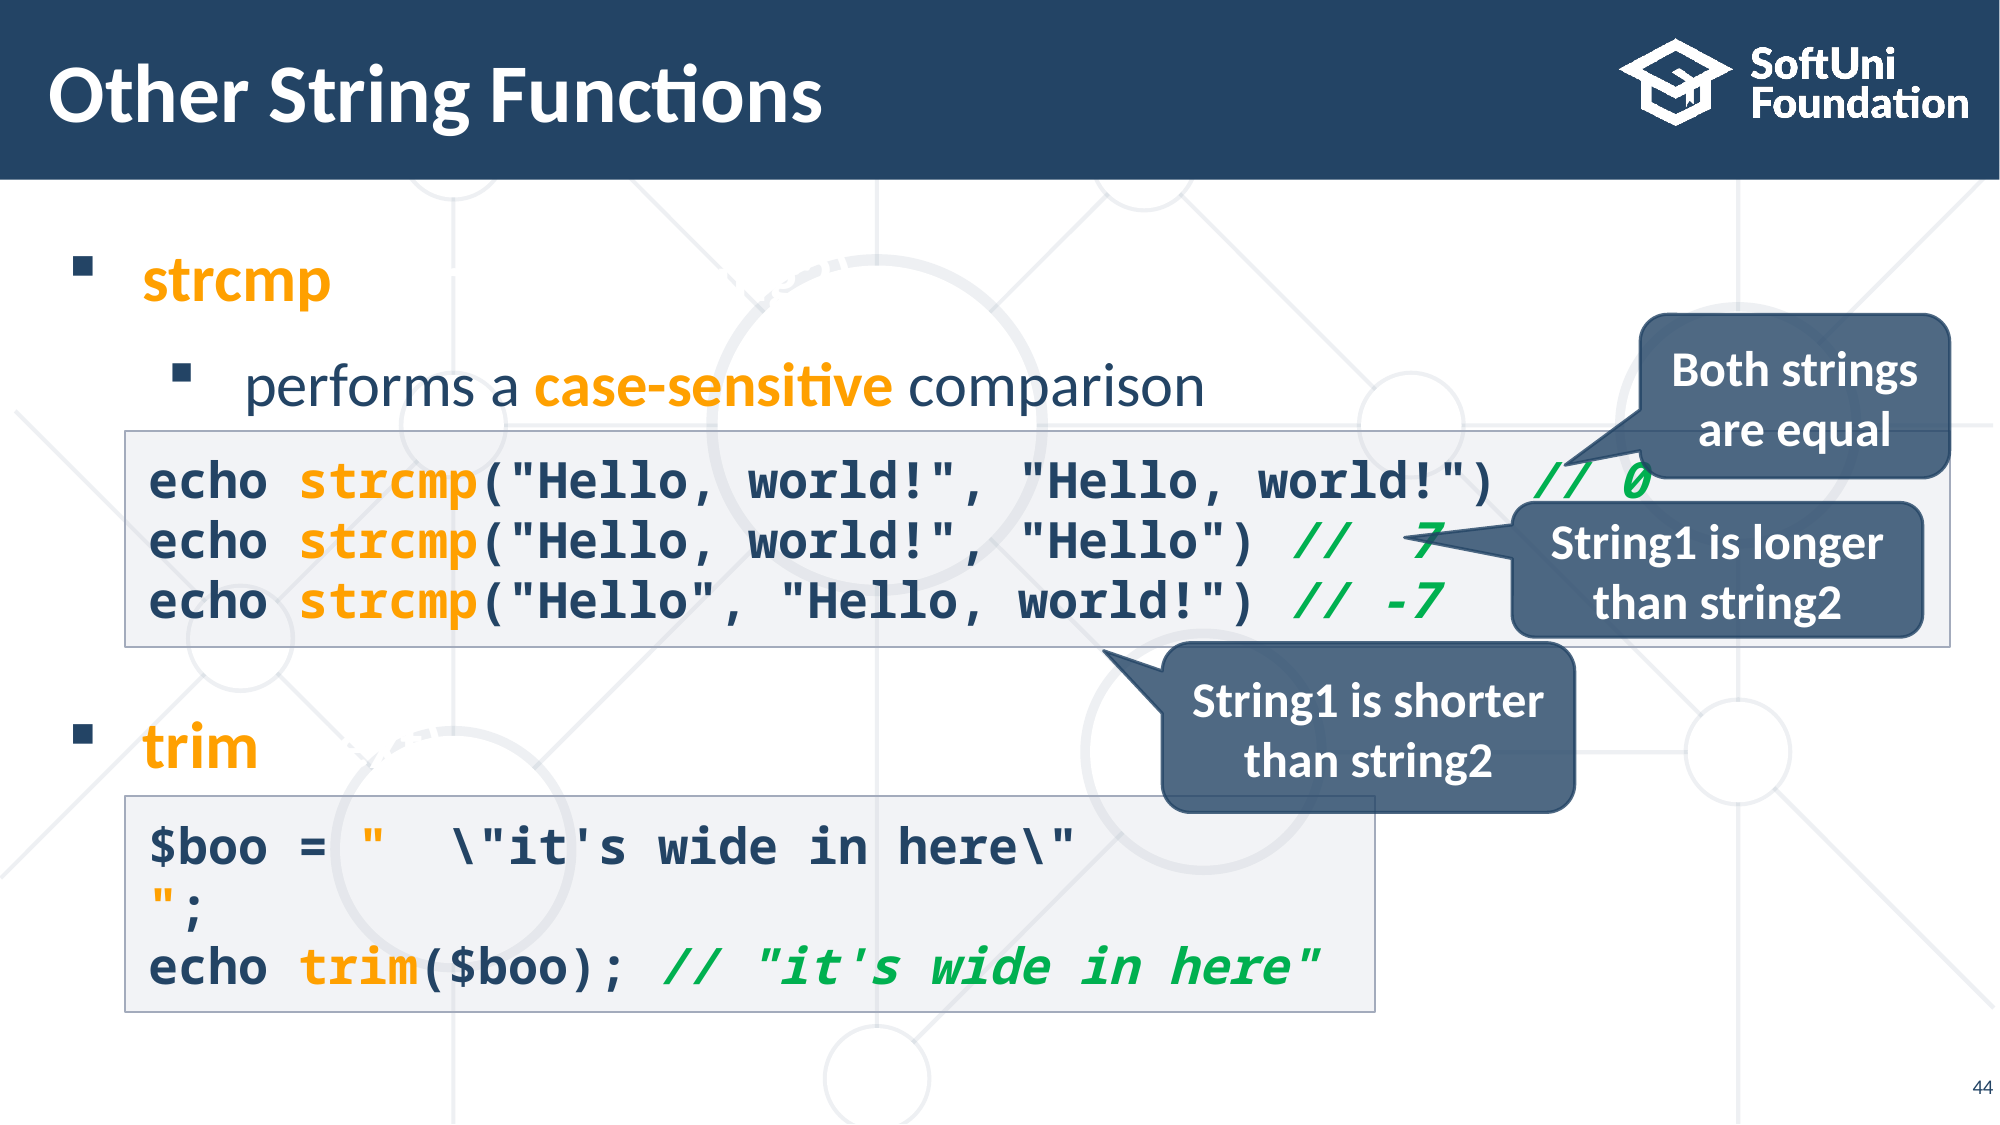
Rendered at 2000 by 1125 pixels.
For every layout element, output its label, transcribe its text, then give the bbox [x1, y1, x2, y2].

text_box $boo = " \"it's wide in here\" "; echo trim($boo); // "it's wide in here" [124, 796, 1375, 1012]
list strcmp($string1, $string2) performs a case-sensitive comparison trim($text) [49, 224, 1937, 1103]
text_box String1 is longer than string2 [1402, 500, 1925, 640]
text_box Both strings are equal [1563, 312, 1952, 481]
text_box echo strcmp("Hello, world!", "Hello, world!") // 0 echo strcmp("Hello, world!", "Hello") // 7 echo strcmp("Hello", "Hello, world!") // -7 [124, 431, 1950, 647]
text_box String1 is shorter than string2 [1101, 640, 1577, 815]
title Other String Functions [31, 16, 1591, 162]
picture [1618, 38, 1968, 126]
slide_number 44 [1937, 1070, 2000, 1103]
